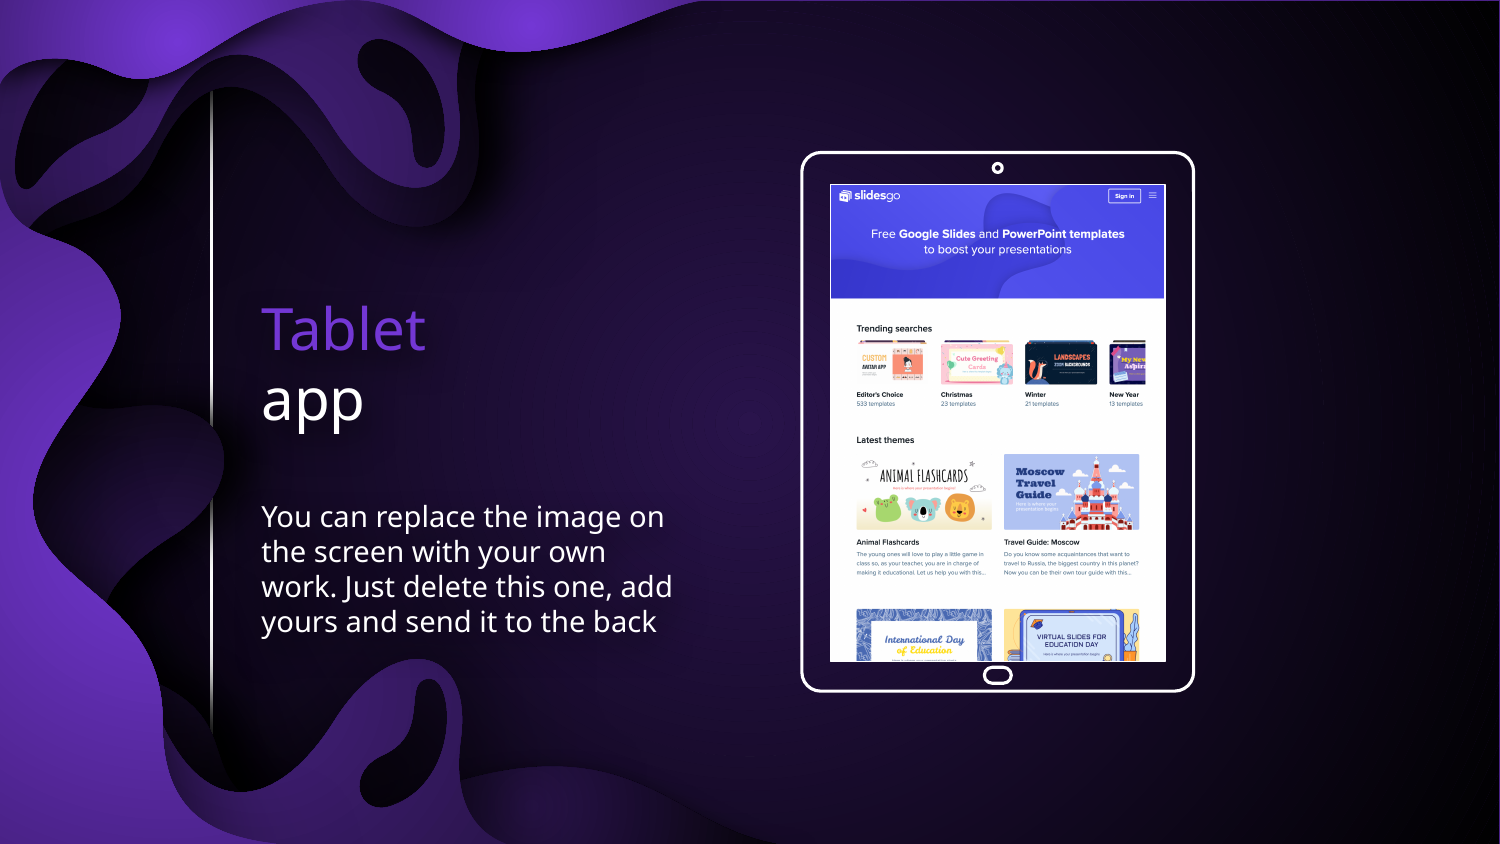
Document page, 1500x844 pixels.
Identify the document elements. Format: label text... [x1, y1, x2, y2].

title Tablet app [246, 277, 475, 447]
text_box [801, 152, 1194, 692]
subtitle You can replace the image on the screen with your own work. Just delete this one, add yours and send it to the back [246, 483, 705, 697]
